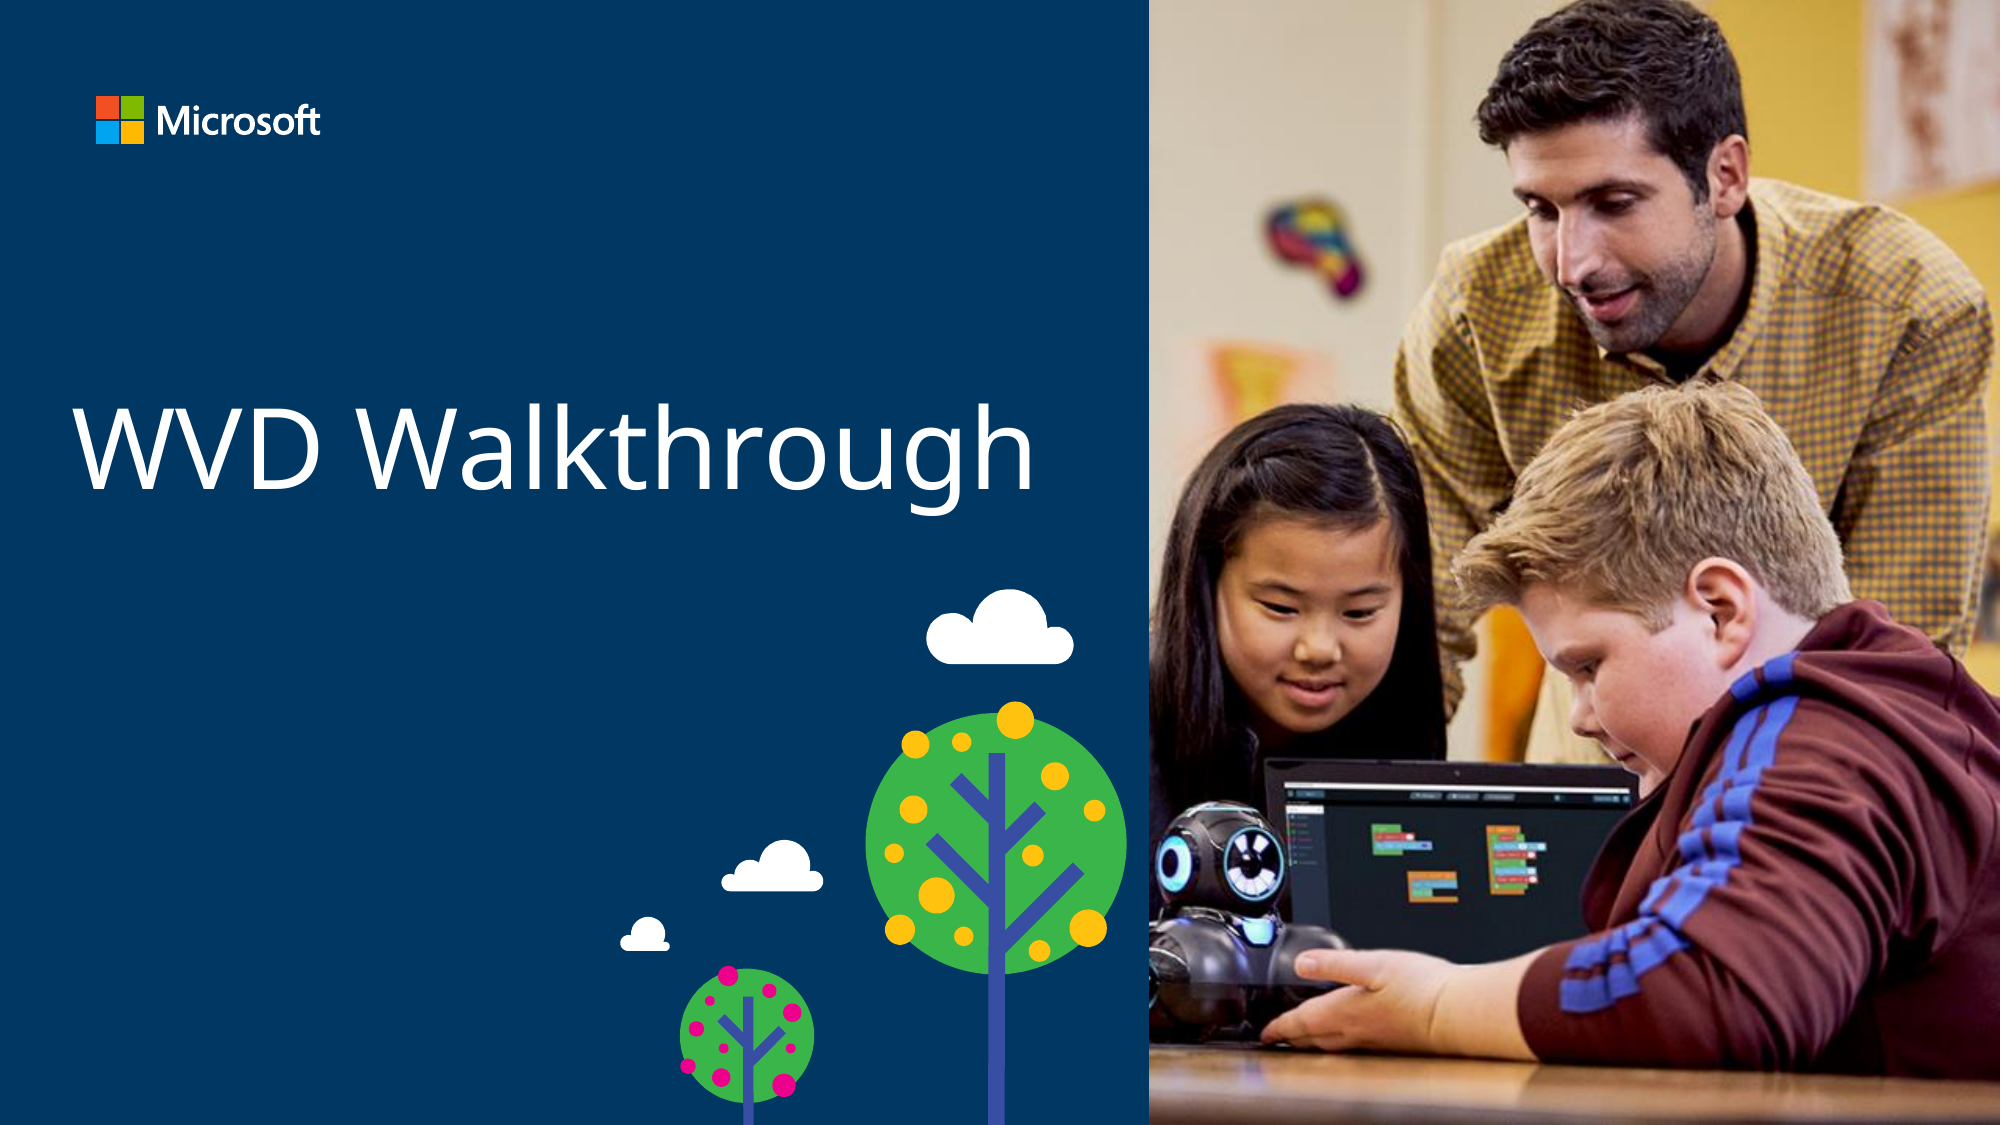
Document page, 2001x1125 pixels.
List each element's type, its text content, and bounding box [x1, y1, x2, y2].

picture [1149, 0, 2000, 1125]
text_box WVD Walkthrough [71, 377, 1069, 513]
